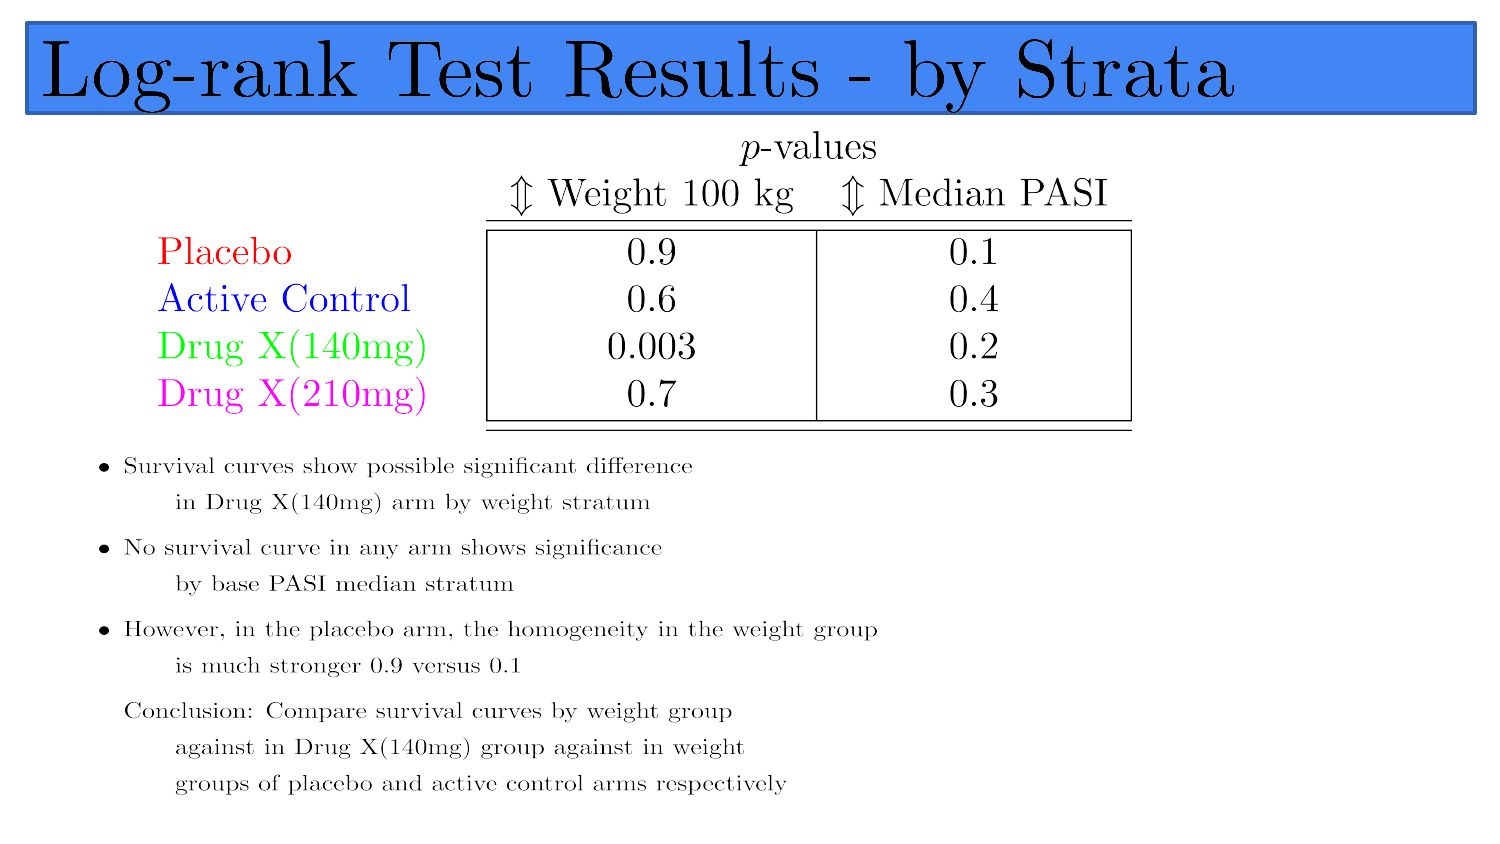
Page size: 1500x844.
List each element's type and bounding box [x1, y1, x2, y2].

picture [158, 130, 1132, 431]
picture [42, 39, 1234, 114]
text_box [25, 21, 1477, 115]
picture [98, 456, 877, 795]
